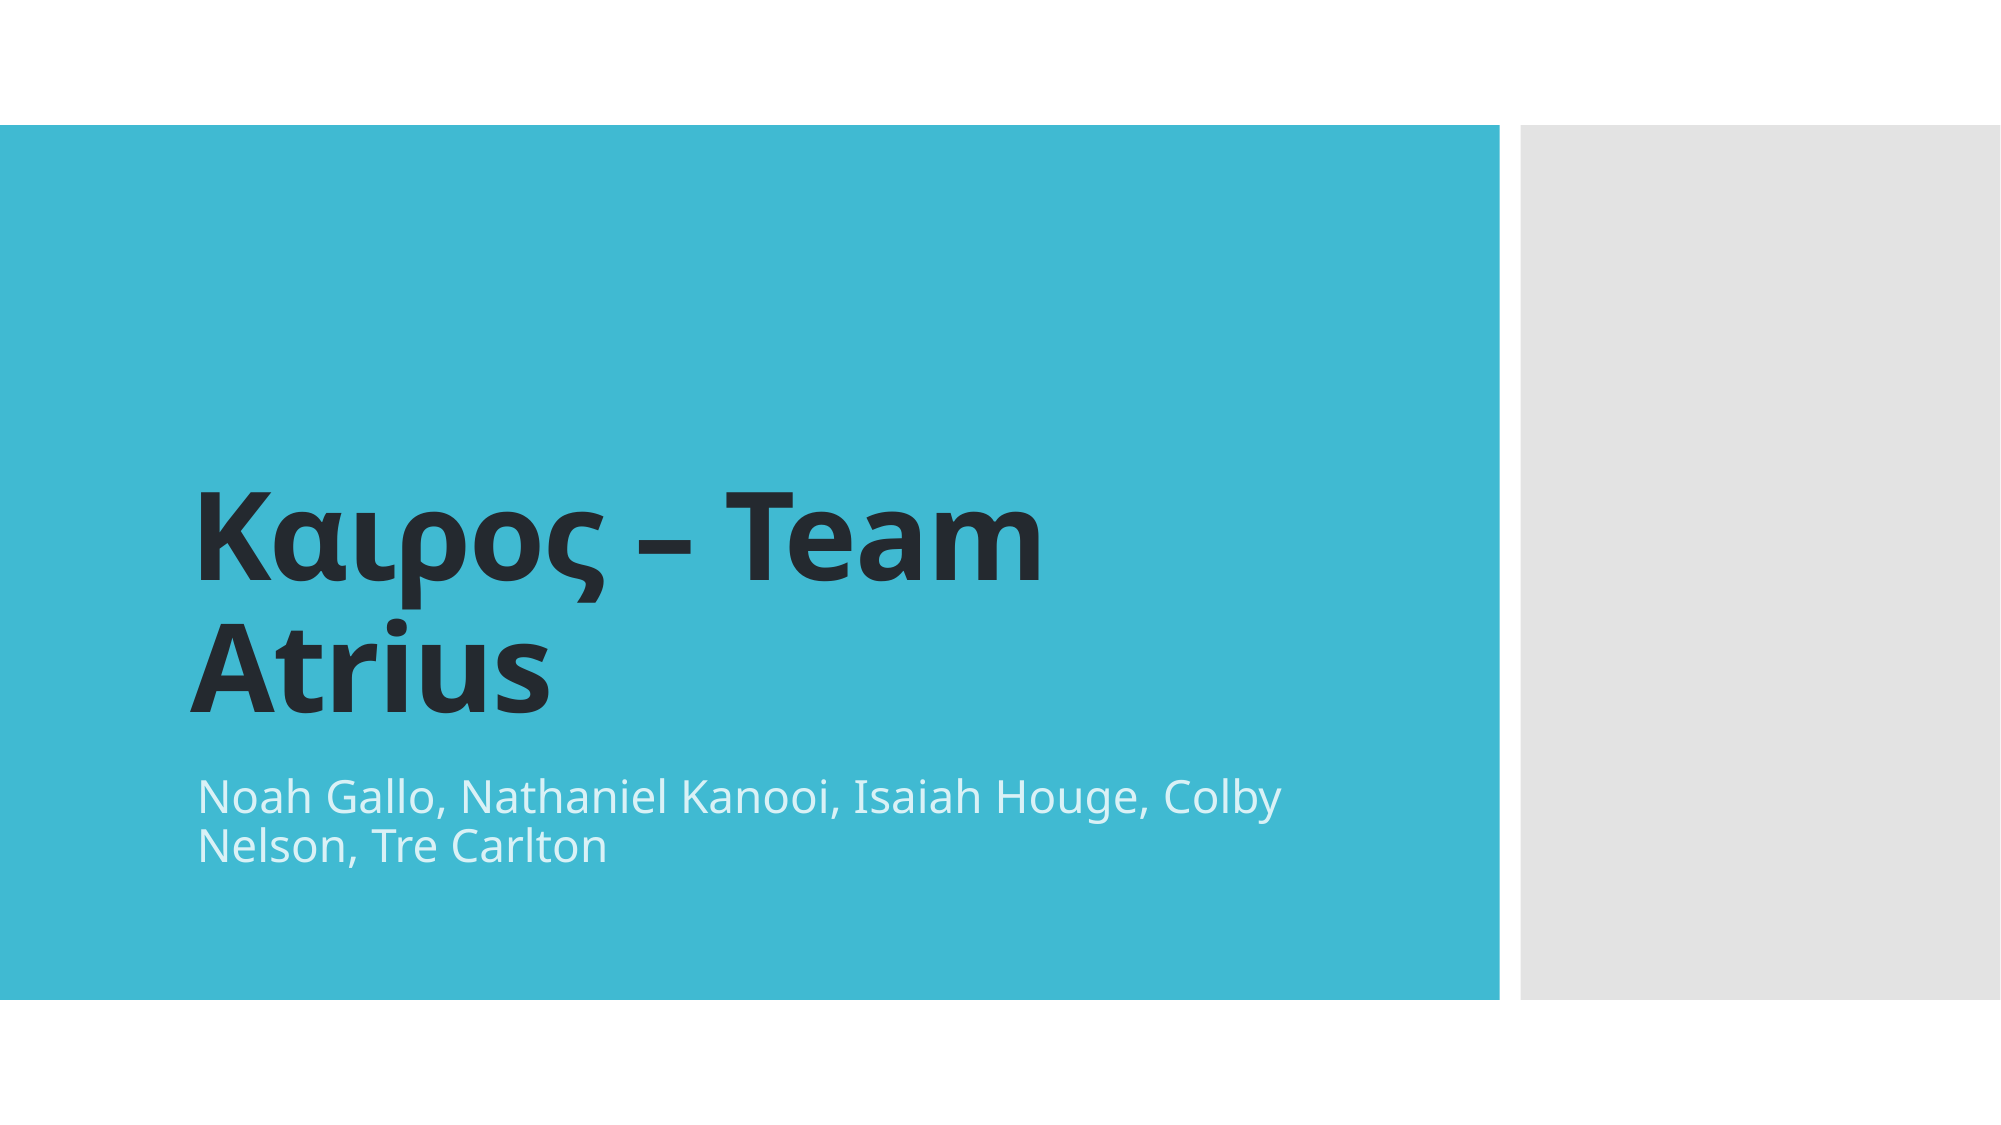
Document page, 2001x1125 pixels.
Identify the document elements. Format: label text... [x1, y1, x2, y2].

title Καιρος – Team Atrius [175, 213, 1376, 747]
subtitle Noah Gallo, Nathaniel Kanooi, Isaiah Houge, Colby Nelson, Tre Carlton [181, 766, 1382, 917]
